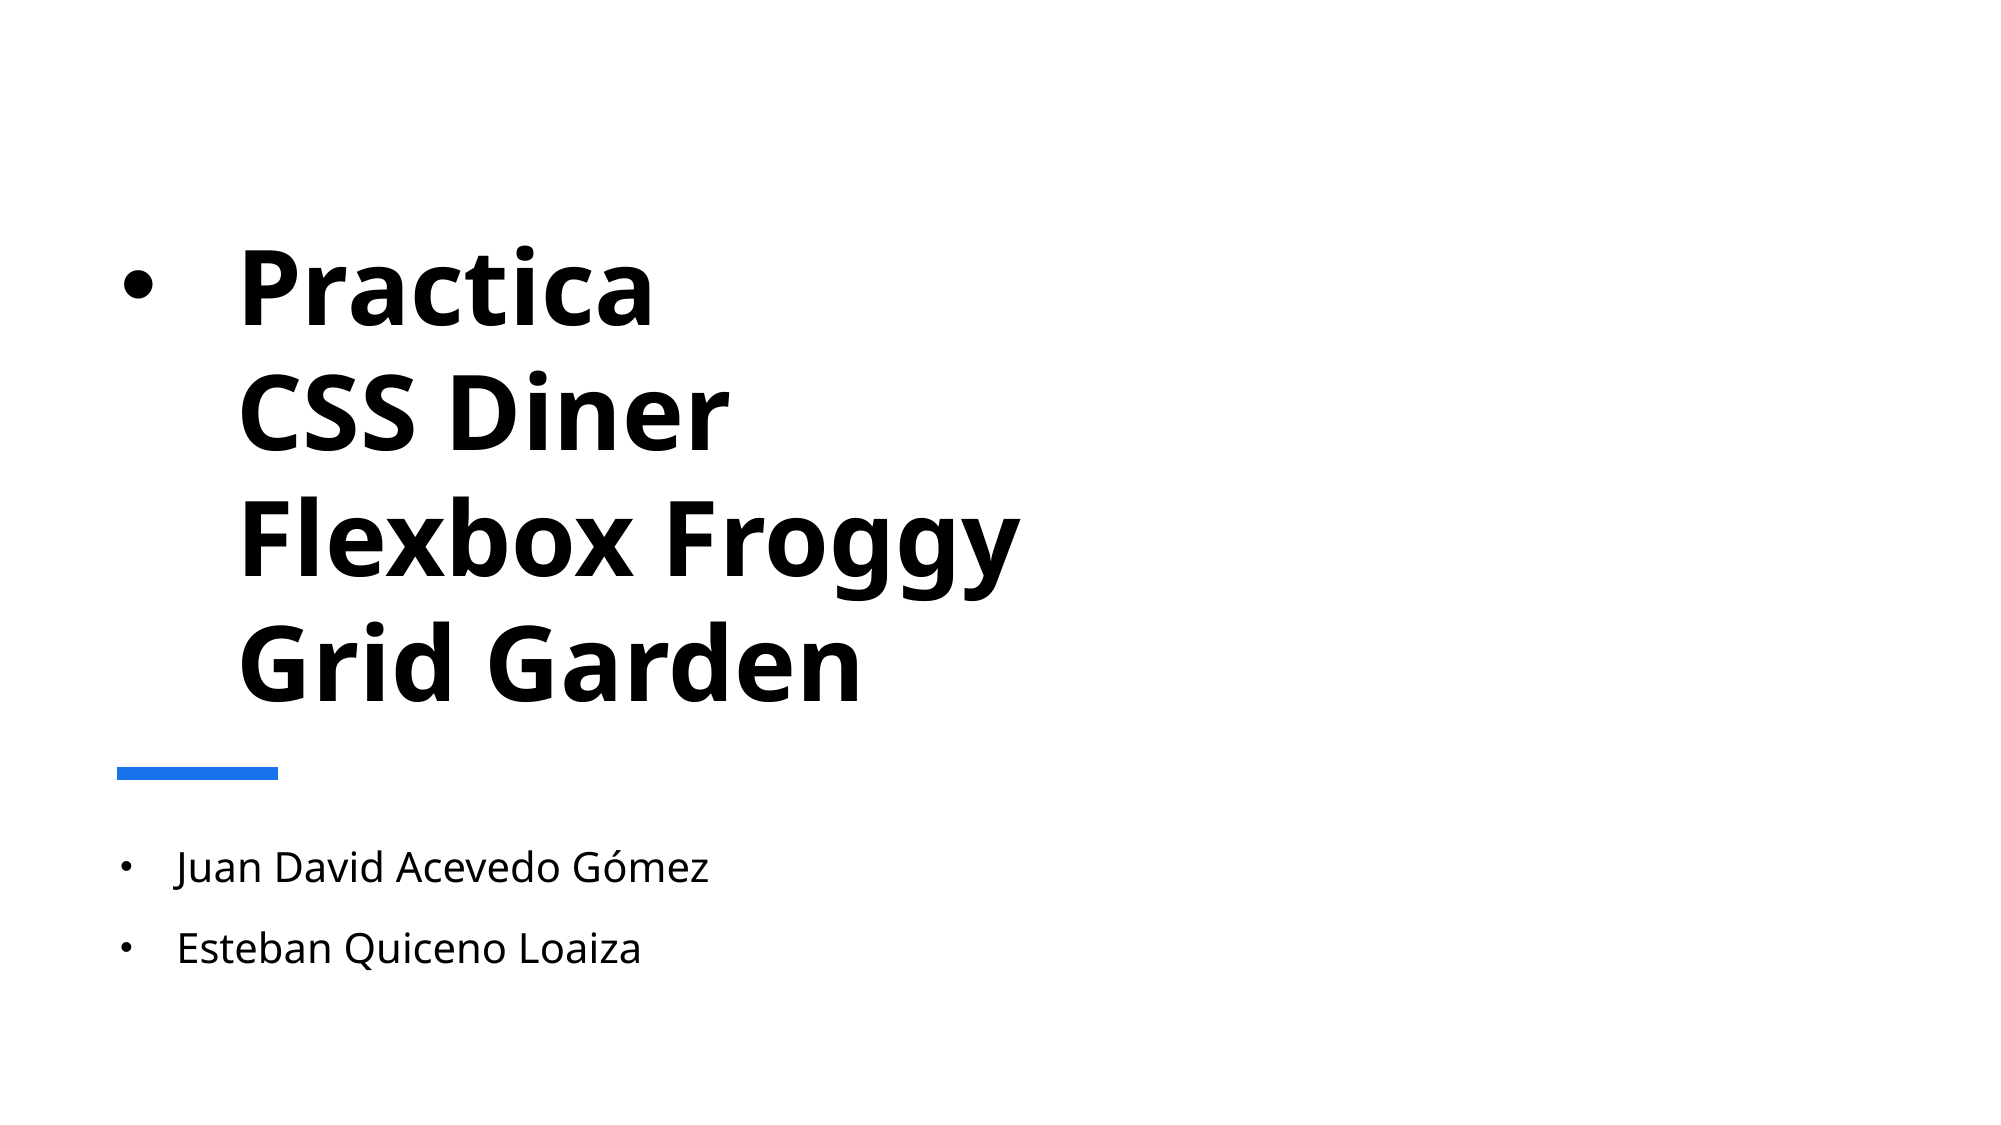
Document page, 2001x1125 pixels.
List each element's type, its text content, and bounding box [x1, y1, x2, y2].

list Juan David Acevedo Gómez Esteban Quiceno Loaiza [105, 823, 1403, 1000]
title Practica CSS Diner Flexbox Froggy Grid Garden [105, 211, 1617, 731]
